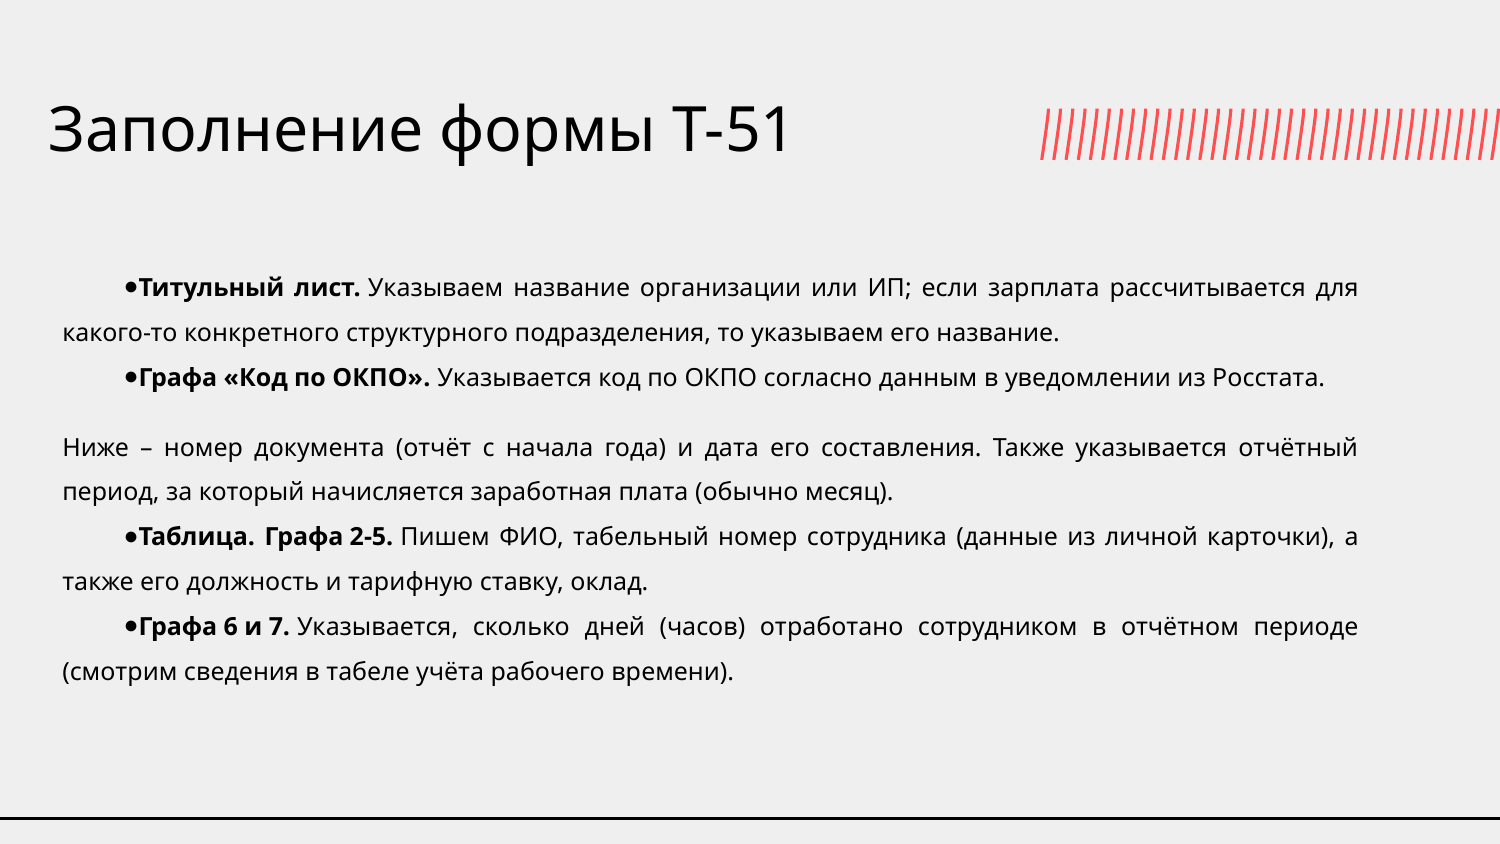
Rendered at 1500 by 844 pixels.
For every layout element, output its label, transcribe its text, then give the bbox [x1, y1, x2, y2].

text_box Титульный лист. Указываем название организации или ИП; если зарплата рассчитывается для какого-то конкретного структурного подразделения, то указываем его название. Графа «Код по ОКПО». Указывается код по ОКПО согласно данным в уведомлении из Росстата. Ниже – номер документа (отчёт с начала года) и дата его составления. Также указывается отчётный период, за который начисляется заработная плата (обычно месяц). Таблица. Графа 2-5. Пишем ФИО, табельный номер сотрудника (данные из личной карточки), а также его должность и тарифную ставку, оклад. Графа 6 и 7. Указывается, сколько дней (часов) отработано сотрудником в отчётном периоде (смотрим сведения в табеле учёта рабочего времени). [47, 197, 1376, 767]
title Заполнение формы Т-51 [33, 74, 1112, 169]
